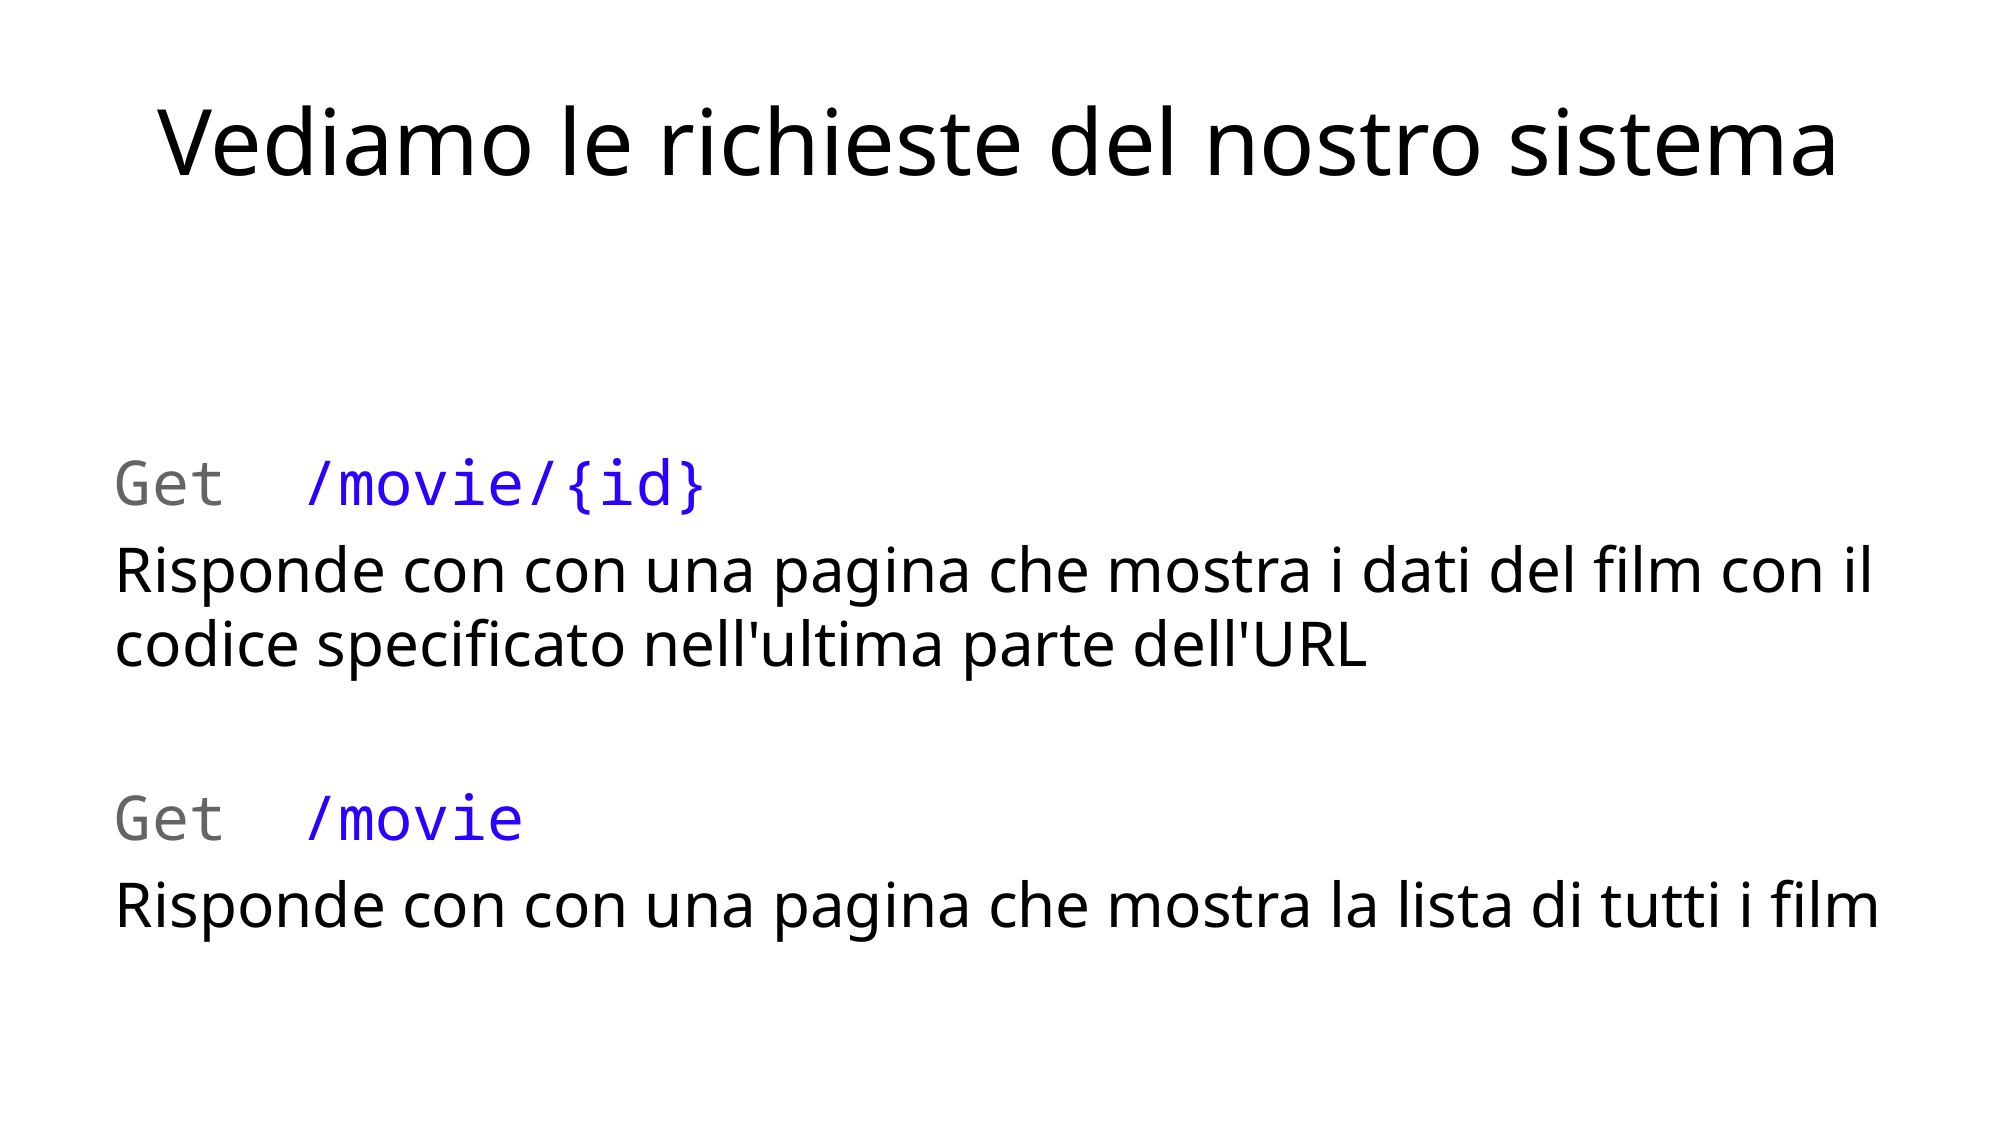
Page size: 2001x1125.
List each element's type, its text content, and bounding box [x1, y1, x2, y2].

list Get /movie/{id} Risponde con con una pagina che mostra i dati del film con il codice specificato nell'ultima parte dell'URL Get /movie Risponde con con una pagina che mostra la lista di tutti i film [99, 262, 1900, 1005]
title Vediamo le richieste del nostro sistema [99, 45, 1900, 233]
